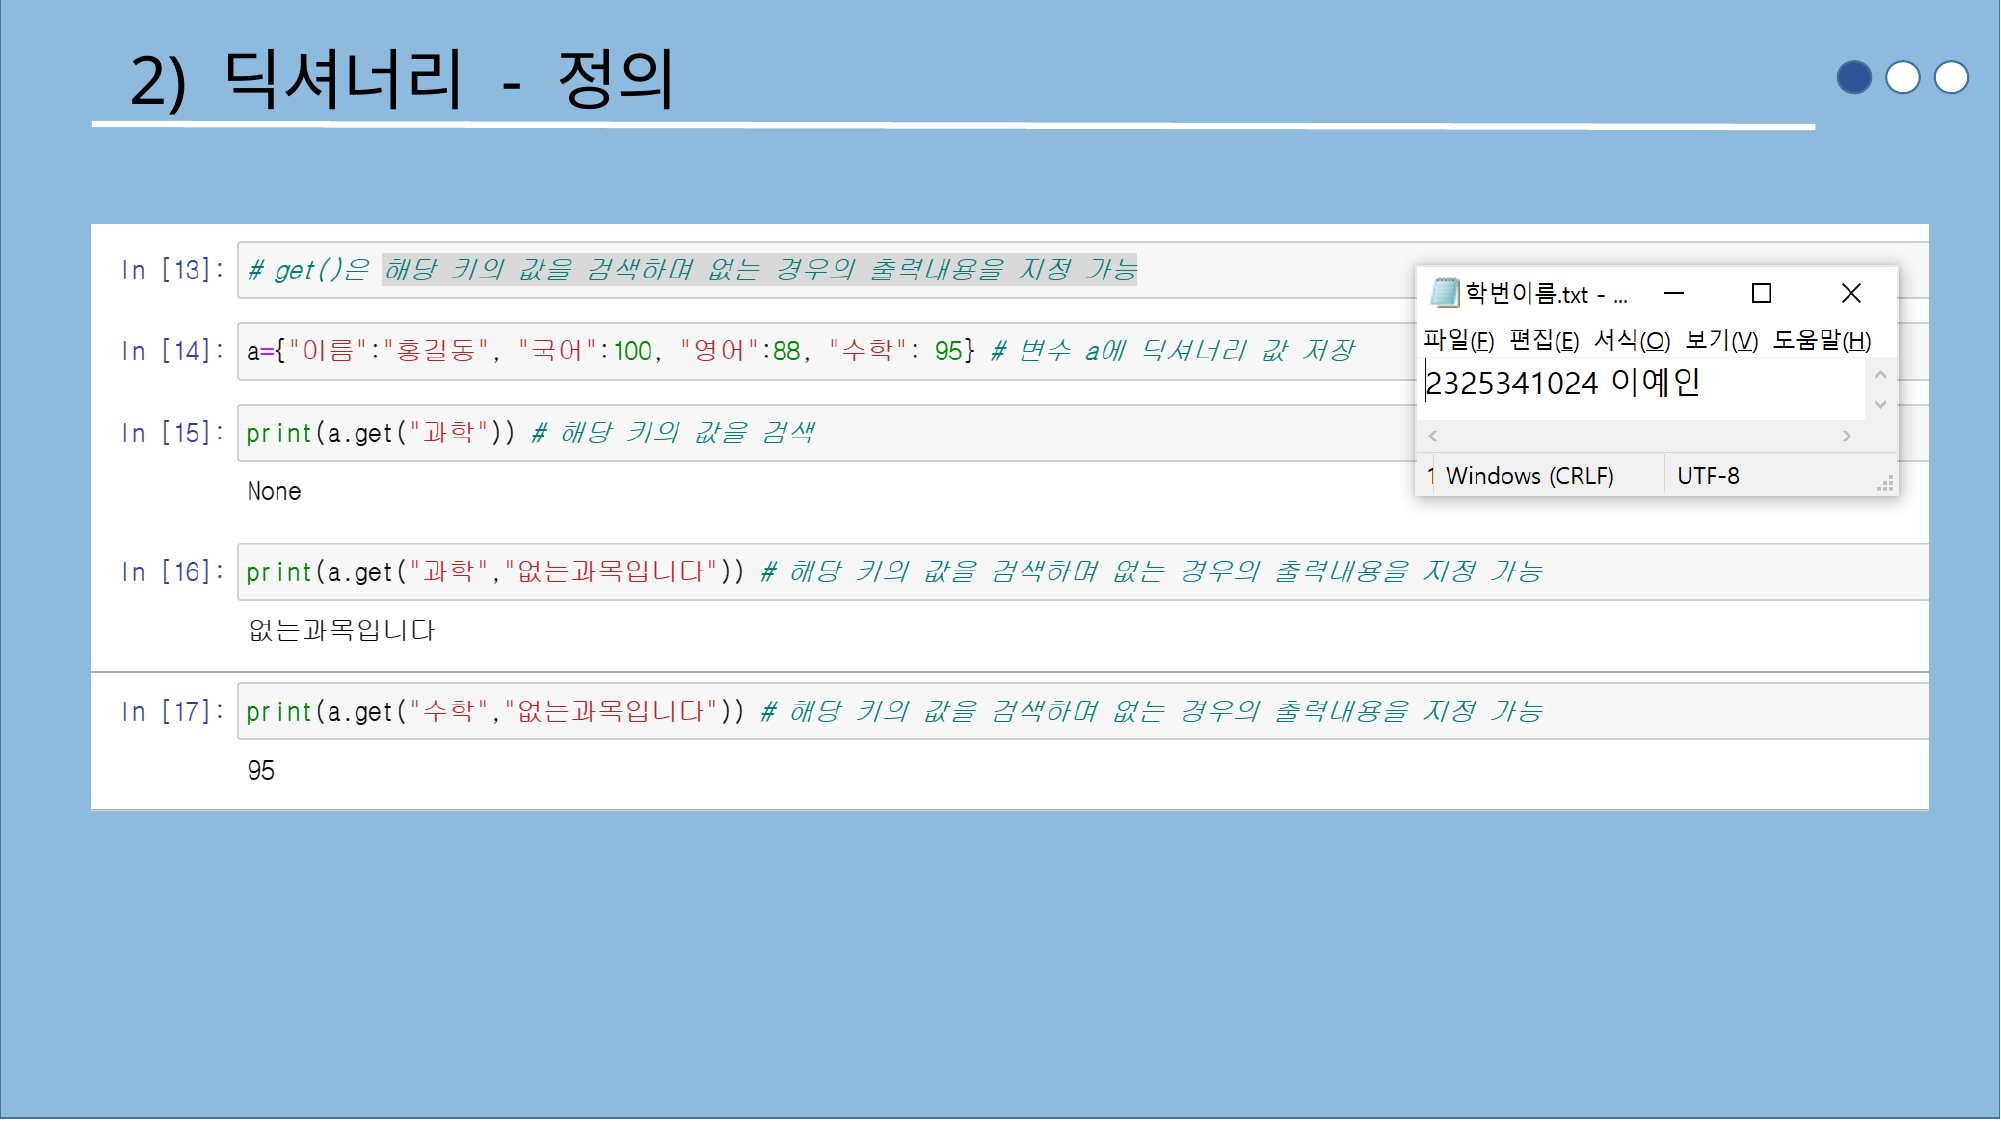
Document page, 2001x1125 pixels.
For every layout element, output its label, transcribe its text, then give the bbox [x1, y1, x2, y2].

picture [91, 224, 1929, 811]
text_box [0, 0, 2000, 1119]
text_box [1837, 61, 1969, 94]
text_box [91, 123, 1816, 127]
text_box 2) 딕셔너리 - 정의 [114, 30, 731, 123]
